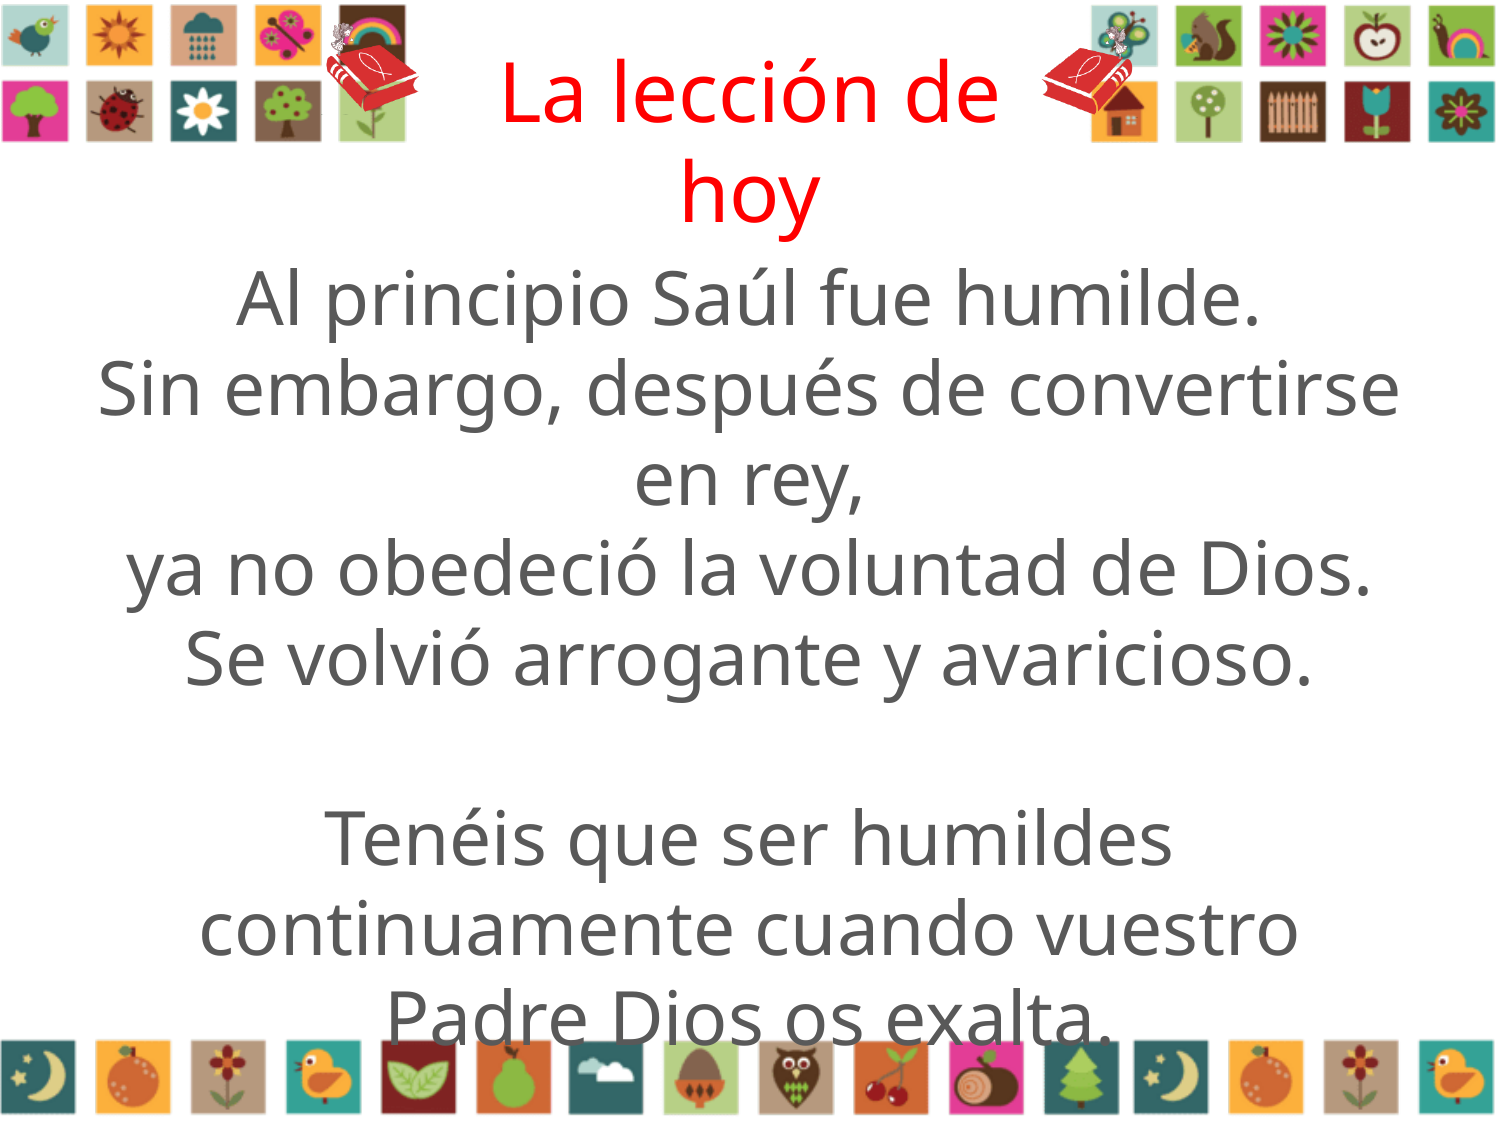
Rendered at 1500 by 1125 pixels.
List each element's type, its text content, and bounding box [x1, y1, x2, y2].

text_box La lección de hoy [417, 32, 1083, 243]
picture [0, 3, 451, 150]
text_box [0, 1028, 1500, 1118]
text_box Al principio Saúl fue humilde. Sin embargo, después de convertirse en rey, ya no obedeció la voluntad de Dios. Se volvió arrogante y avaricioso. Tenéis que ser humildes continuamente cuando vuestro Padre Dios os exalta. [76, 243, 1424, 1027]
picture [1010, 3, 1500, 150]
